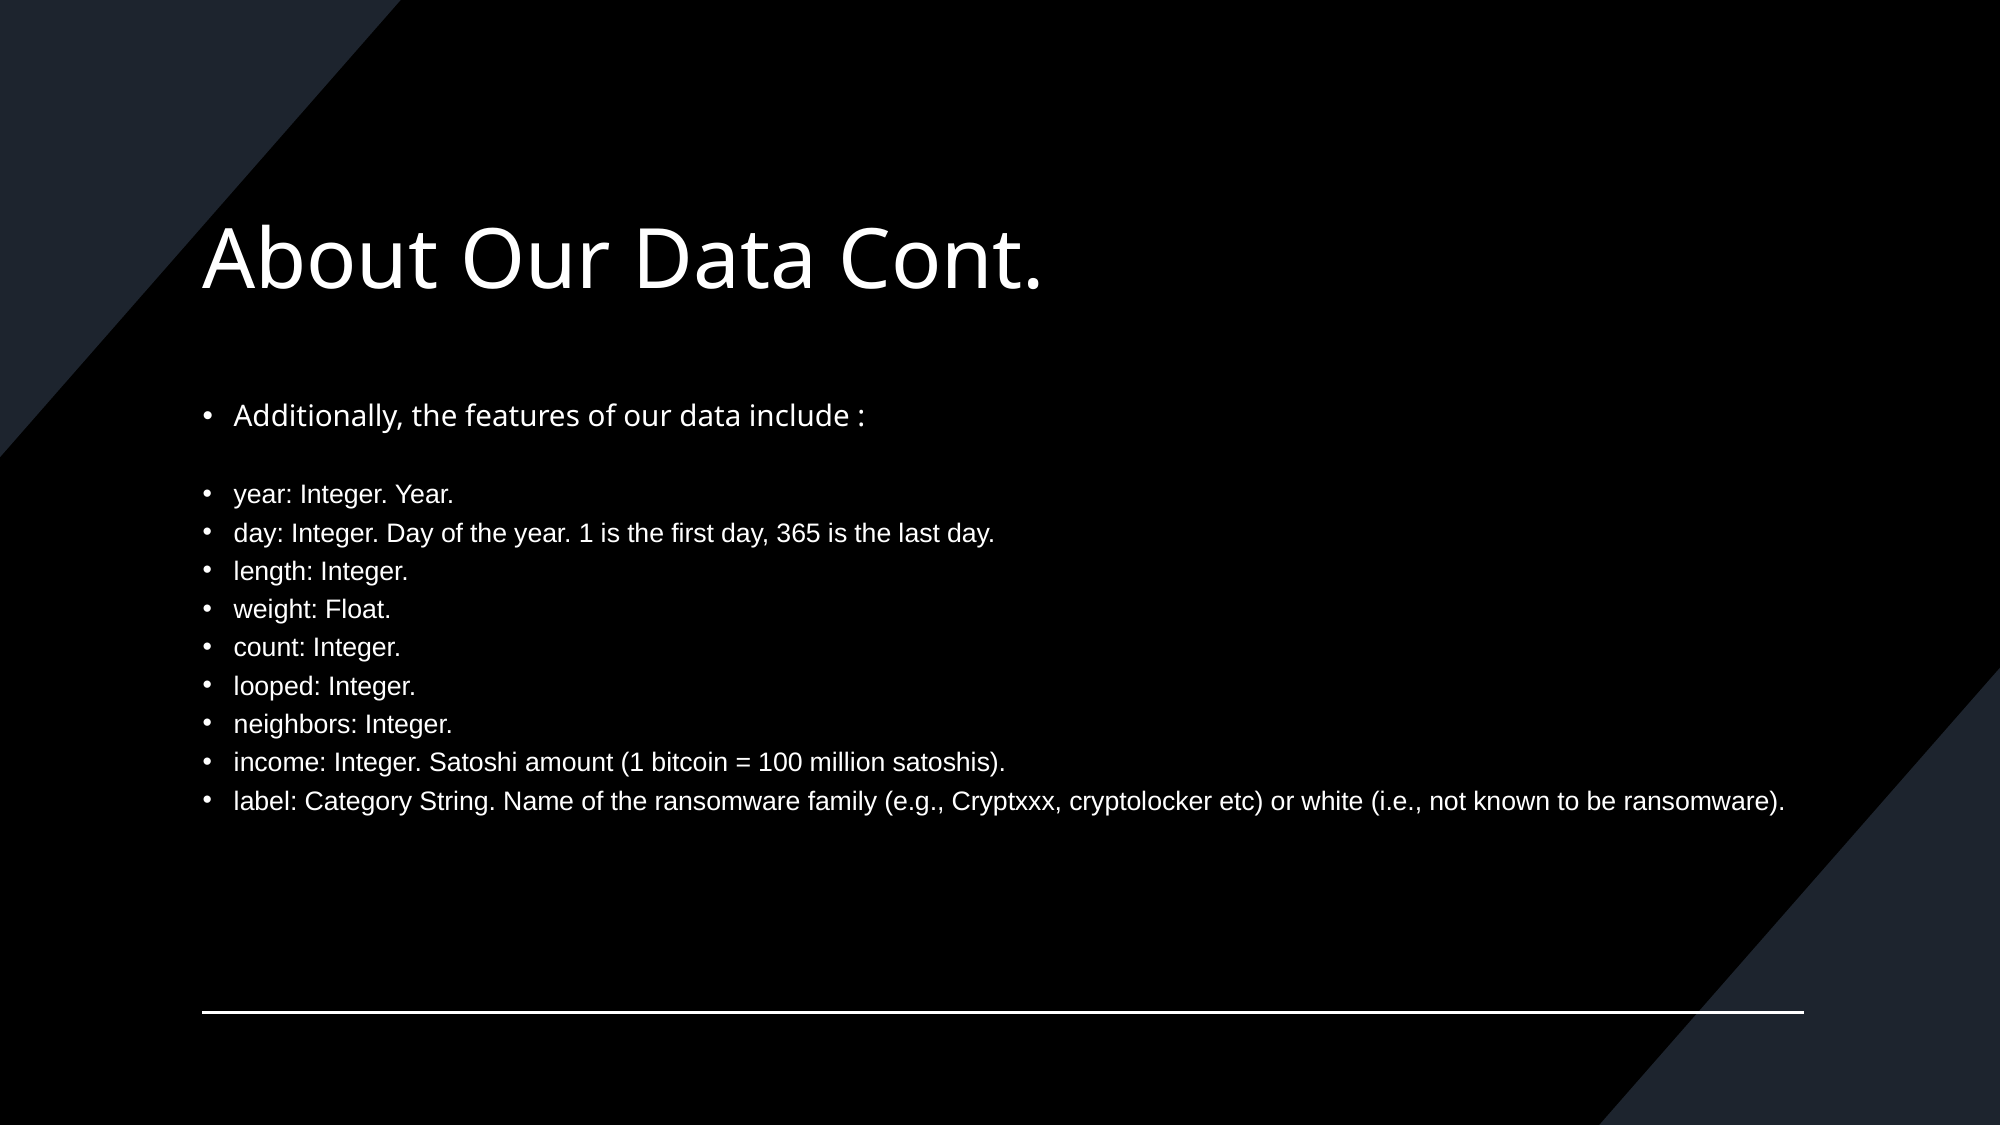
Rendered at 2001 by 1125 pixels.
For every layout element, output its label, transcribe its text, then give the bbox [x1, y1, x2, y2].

title About Our Data Cont. [187, 143, 1813, 367]
list Additionally, the features of our data include : address: String. Bitcoin address. year: Integer. Year. day: Integer. Day of the year. 1 is the first day, 365 is the last day. length: Integer. weight: Float. count: Integer. looped: Integer. neighbors: Integer. income: Integer. Satoshi amount (1 bitcoin = 100 million satoshis). label: Category String. Name of the ransomware family (e.g., Cryptxxx, cryptolocker etc) or white (i.e., not known to be ransomware). [187, 382, 1813, 968]
